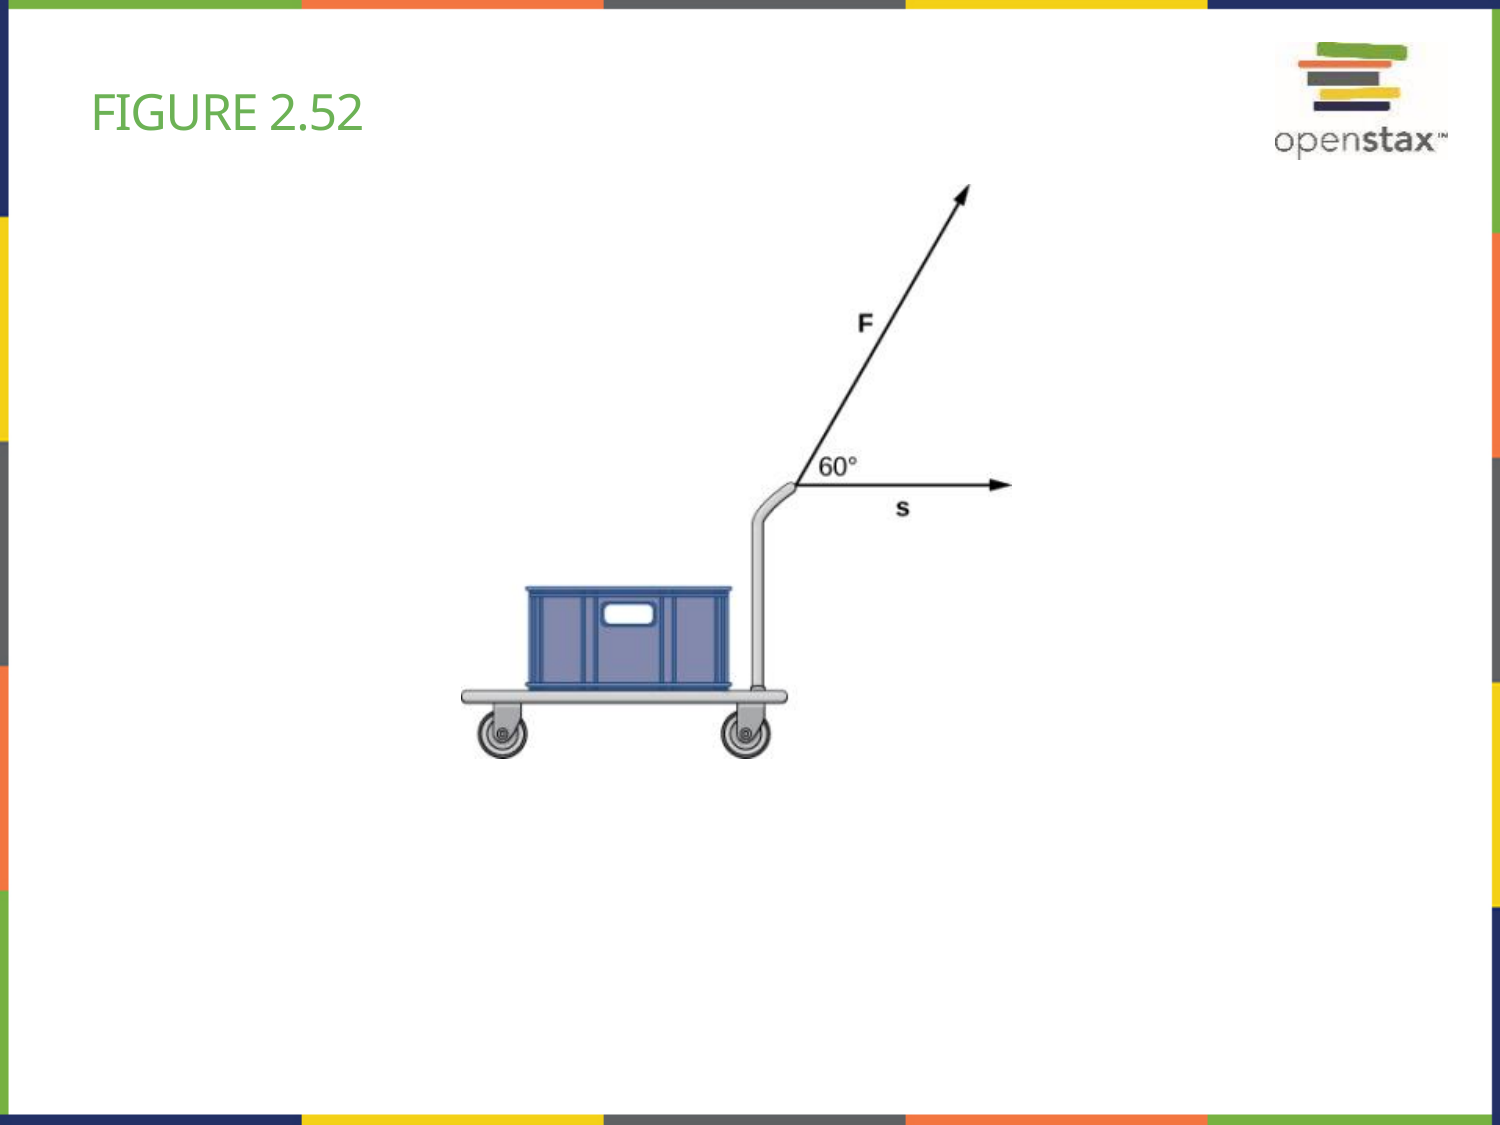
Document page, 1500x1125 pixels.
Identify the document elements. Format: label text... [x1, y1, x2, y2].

title Figure 2.52 [75, 39, 1275, 148]
picture [0, 0, 1500, 1125]
